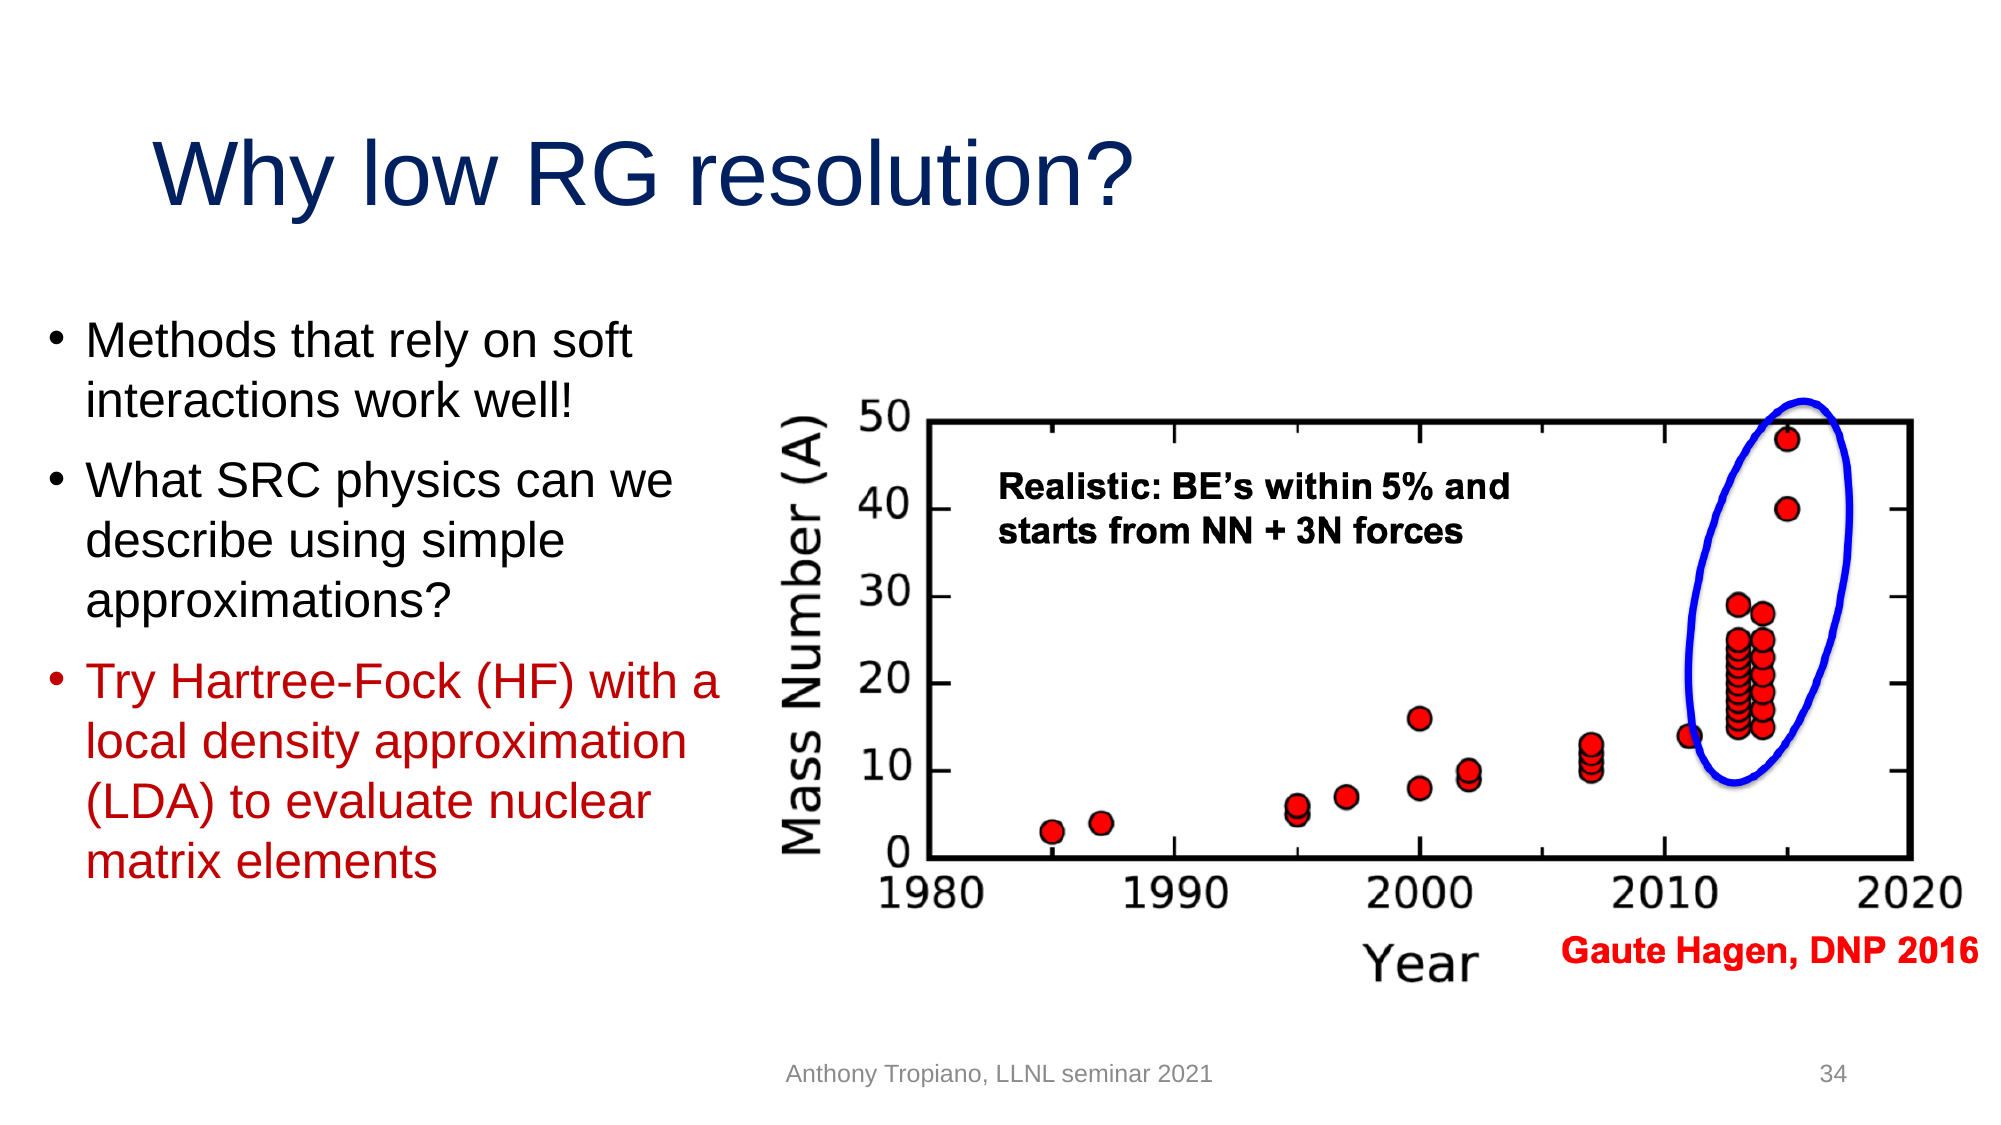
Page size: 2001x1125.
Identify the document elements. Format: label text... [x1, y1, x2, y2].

list Methods that rely on soft interactions work well! What SRC physics can we describe using simple approximations? Try Hartree-Fock (HF) with a local density approximation (LDA) to evaluate nuclear matrix elements [33, 299, 775, 1014]
title Why low RG resolution? [137, 59, 1863, 278]
footer Anthony Tropiano, LLNL seminar 2021 [662, 1042, 1338, 1103]
picture [774, 393, 2000, 994]
slide_number 34 [1412, 1042, 1863, 1103]
